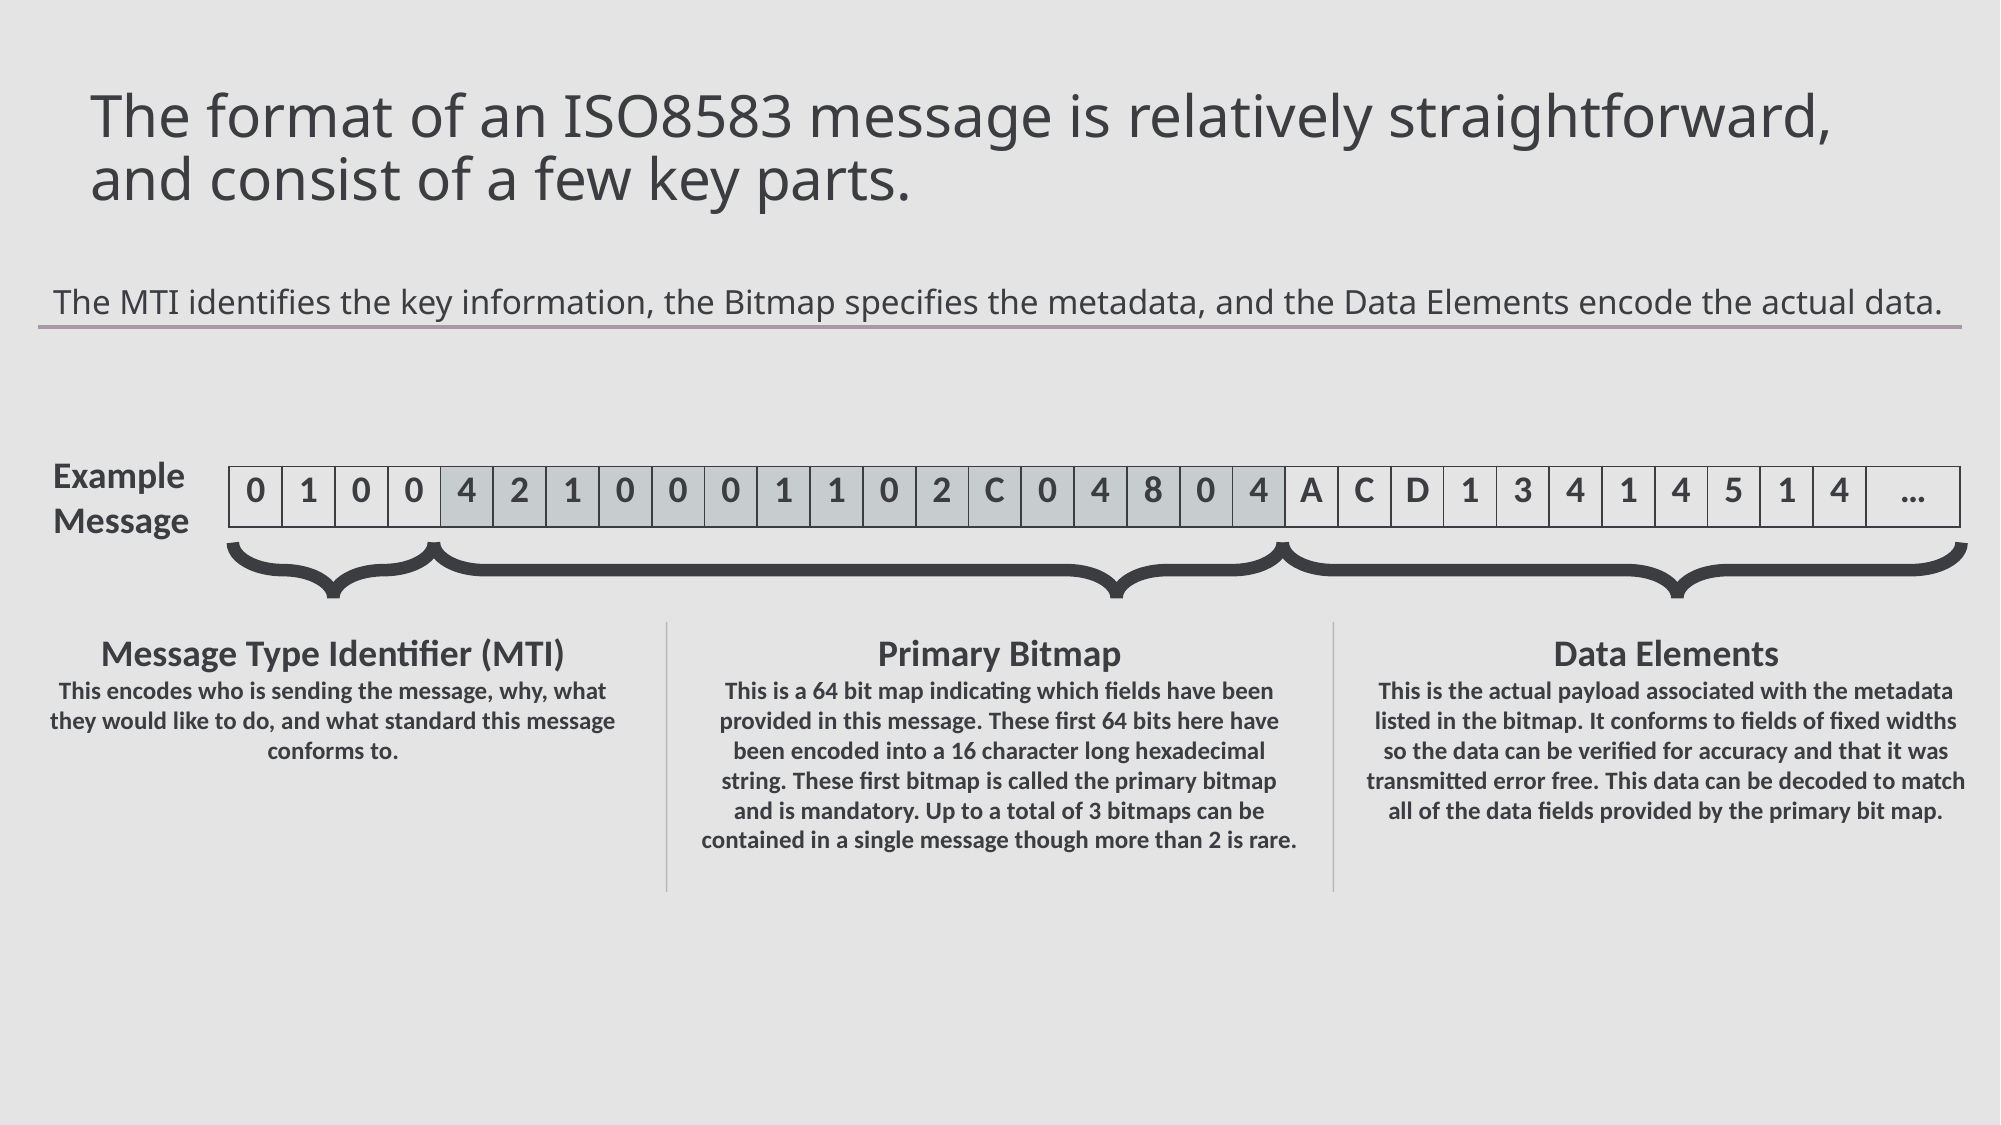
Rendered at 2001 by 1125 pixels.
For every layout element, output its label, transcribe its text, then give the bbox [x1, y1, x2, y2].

text_box Data Elements This is the actual payload associated with the metadata listed in the bitmap. It conforms to fields of fixed widths so the data can be verified for accuracy and that it was transmitted error free. This data can be decoded to match all of the data fields provided by the primary bit map. [1351, 622, 1982, 832]
table_header 4 [1656, 467, 1707, 526]
text_box Example Message [38, 443, 206, 549]
table_header 1 [1761, 467, 1812, 526]
table_header 1 [758, 467, 809, 526]
table_header … [1867, 467, 1959, 526]
table_header 1 [1444, 467, 1496, 526]
table_header 0 [230, 467, 281, 526]
table_header D [1392, 467, 1443, 526]
table_header C [1339, 467, 1390, 526]
table_header 4 [441, 467, 492, 526]
table_header 1 [1603, 467, 1654, 526]
title The format of an ISO8583 message is relatively straightforward, and consist of a few key parts. [75, 41, 1930, 259]
text_box [1282, 542, 1963, 598]
table_header 0 [864, 467, 915, 526]
table_header 0 [389, 467, 440, 526]
table_header 0 [336, 467, 387, 526]
table_header 0 [1022, 467, 1073, 526]
table_header 4 [1233, 467, 1284, 526]
table_header C [969, 467, 1020, 526]
table_header 1 [811, 467, 862, 526]
table_header 4 [1814, 467, 1865, 526]
table_header 2 [494, 467, 545, 526]
table_header 3 [1497, 467, 1548, 526]
text_box [433, 542, 1283, 598]
table_header 0 [653, 467, 704, 526]
table_header 5 [1708, 467, 1759, 526]
table_header 0 [705, 467, 756, 526]
table_header 1 [283, 467, 334, 526]
table_header 4 [1550, 467, 1601, 526]
table_header 8 [1128, 467, 1179, 526]
table_header 2 [917, 467, 968, 526]
table_header A [1286, 467, 1337, 526]
table_header 0 [600, 467, 651, 526]
text_box Message Type Identifier (MTI) This encodes who is sending the message, why, what they would like to do, and what standard this message conforms to. [18, 622, 649, 772]
text_box [232, 542, 434, 598]
text_box Primary Bitmap This is a 64 bit map indicating which fields have been provided in this message. These first 64 bits here have been encoded into a 16 character long hexadecimal string. These first bitmap is called the primary bitmap and is mandatory. Up to a total of 3 bitmaps can be contained in a single message though more than 2 is rare. [684, 621, 1315, 862]
table_header 1 [547, 467, 598, 526]
table_header 4 [1075, 467, 1126, 526]
text_box The MTI identifies the key information, the Bitmap specifies the metadata, and the Data Elements encode the actual data. [33, 285, 1967, 326]
table_header 0 [1181, 467, 1232, 526]
